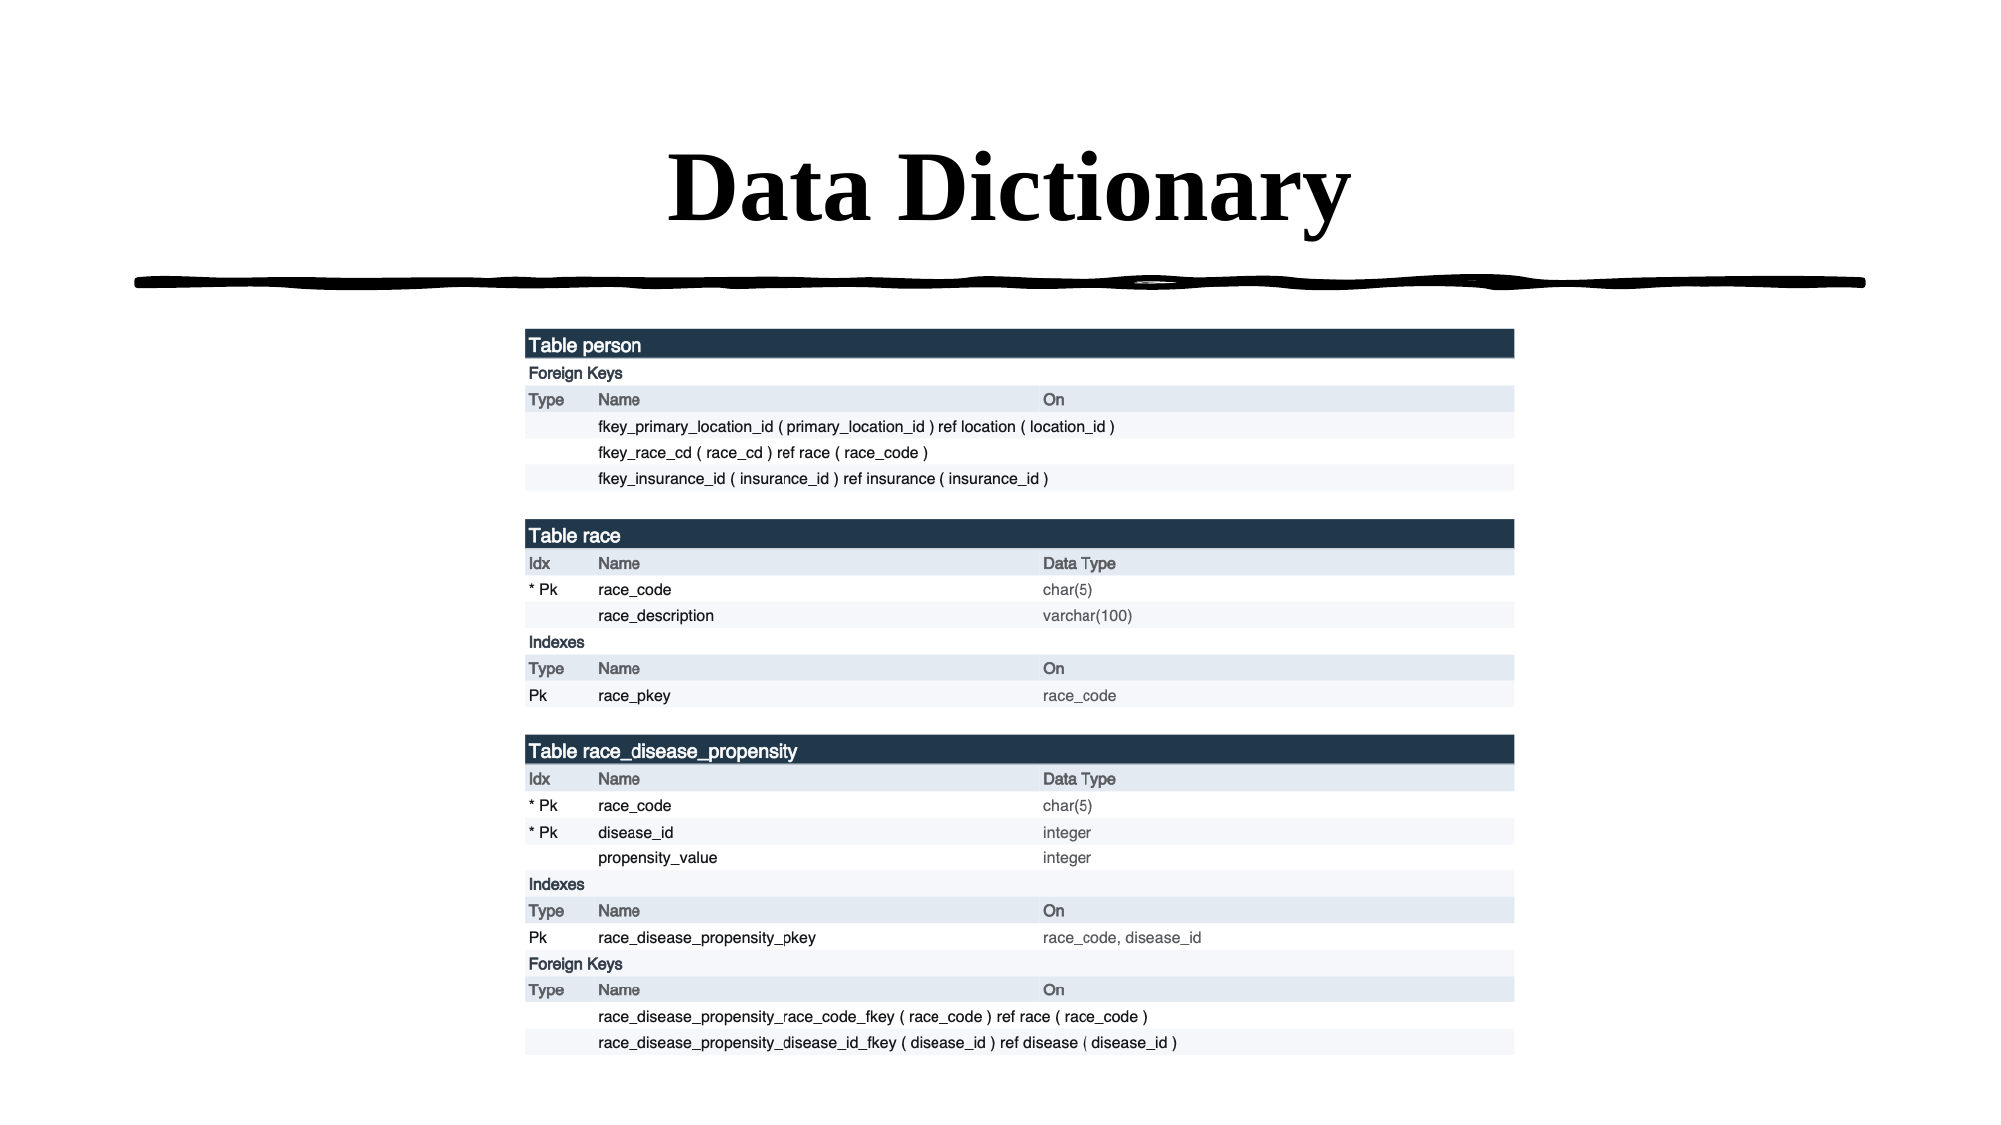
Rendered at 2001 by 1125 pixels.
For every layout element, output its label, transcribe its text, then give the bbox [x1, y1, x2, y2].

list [483, 300, 1538, 1125]
title Data Dictionary [126, 59, 1895, 301]
